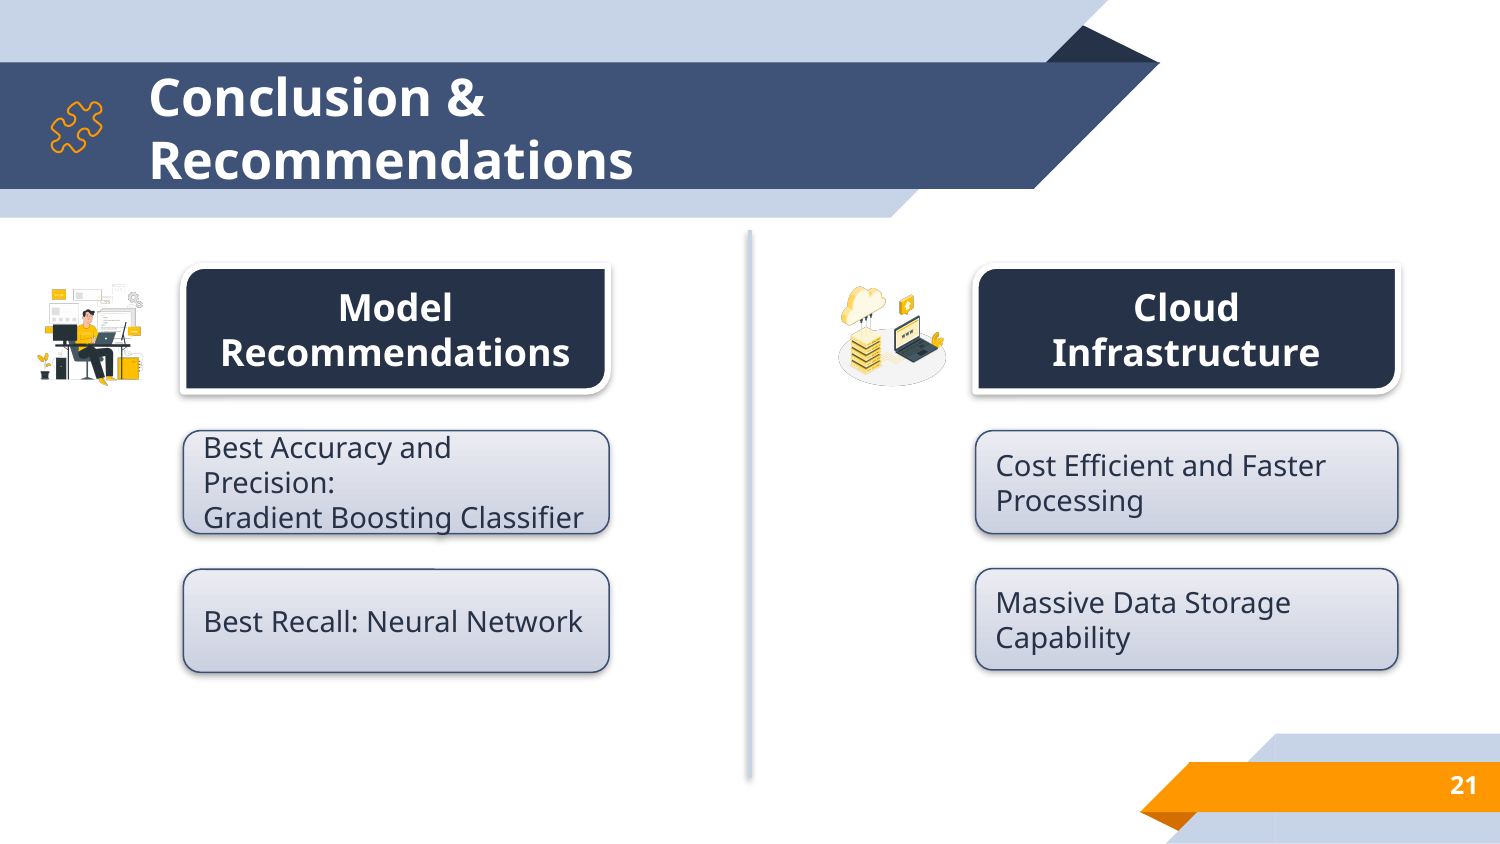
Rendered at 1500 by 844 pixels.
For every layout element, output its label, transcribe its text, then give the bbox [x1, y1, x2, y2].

text_box Cost Efficient and Faster Processing [974, 429, 1399, 535]
picture [833, 277, 951, 392]
text_box Best Accuracy and Precision: Gradient Boosting Classifier [182, 429, 610, 535]
text_box Massive Data Storage Capability [974, 567, 1399, 671]
title Conclusion & Recommendations [133, 64, 997, 190]
slide_number 21 [1249, 760, 1494, 813]
text_box Model Recommendations [180, 262, 611, 395]
text_box Best Recall: Neural Network [182, 568, 610, 674]
text_box Cloud Infrastructure [972, 262, 1402, 395]
picture [33, 277, 152, 392]
